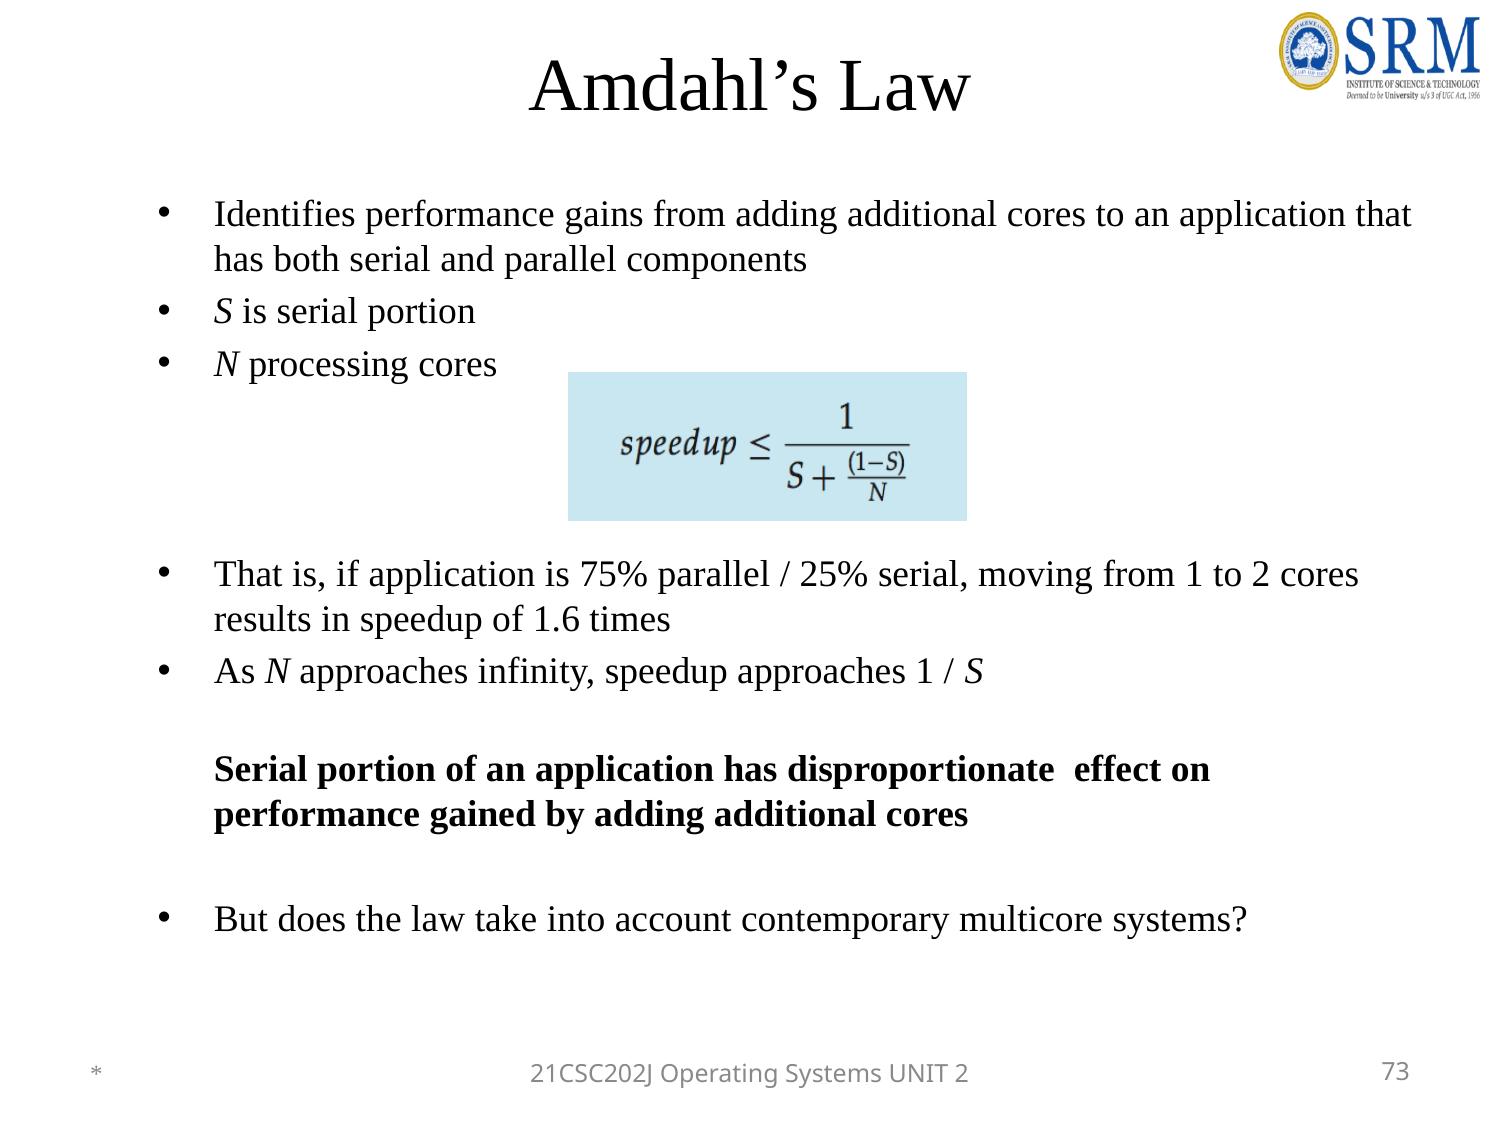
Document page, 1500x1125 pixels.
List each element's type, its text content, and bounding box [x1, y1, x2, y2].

picture [1279, 12, 1480, 100]
text_box 73 [1074, 1042, 1425, 1103]
title Amdahl’s Law [75, 33, 1425, 128]
list Identifies performance gains from adding additional cores to an application that has both serial and parallel components S is serial portion N processing cores That is, if application is 75% parallel / 25% serial, moving from 1 to 2 cores results in speedup of 1.6 times As N approaches infinity, speedup approaches 1 / S Serial portion of an application has disproportionate effect on performance gained by adding additional cores But does the law take into account contemporary multicore systems? [142, 181, 1439, 925]
text_box 21CSC202J Operating Systems UNIT 2 [512, 1042, 988, 1103]
picture [567, 372, 968, 522]
text_box * [75, 1042, 425, 1103]
